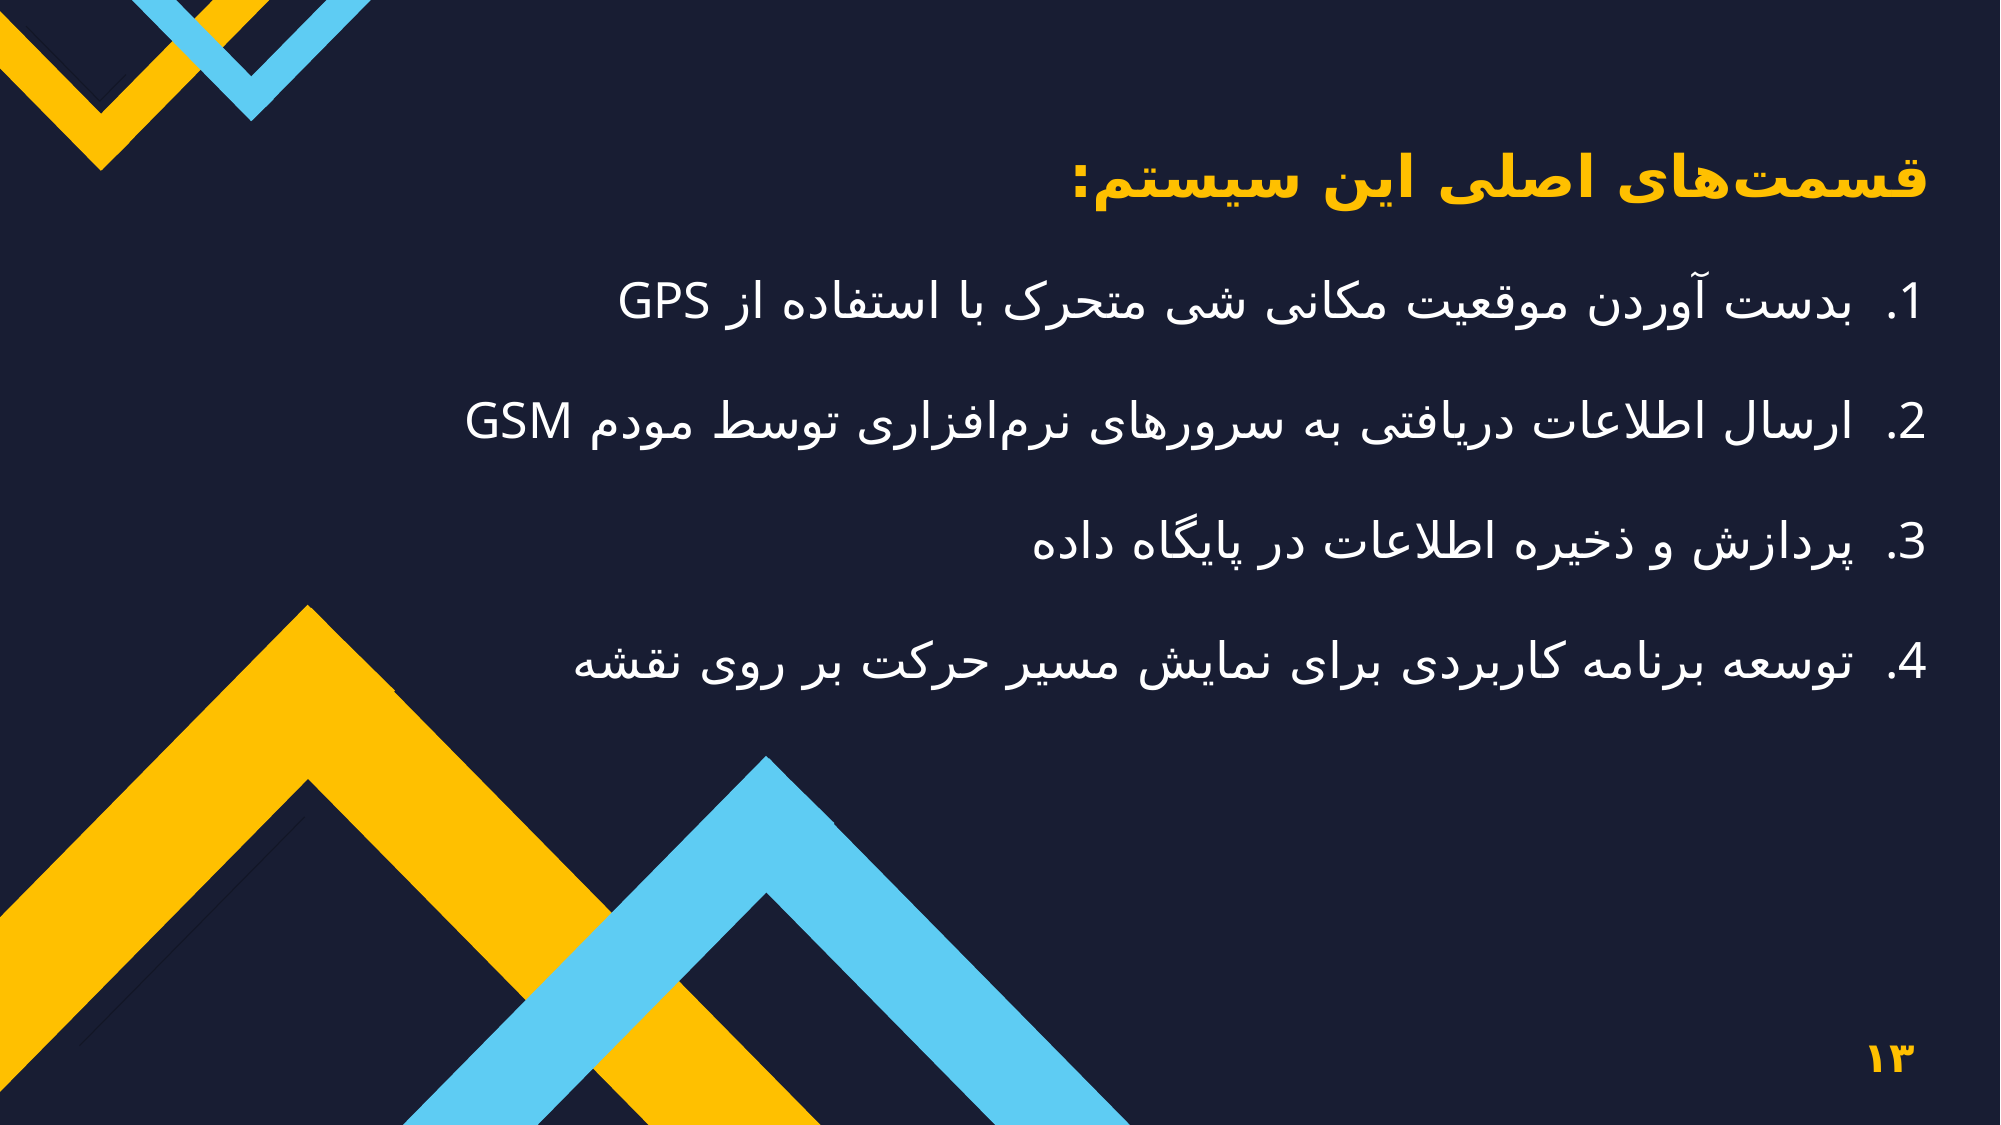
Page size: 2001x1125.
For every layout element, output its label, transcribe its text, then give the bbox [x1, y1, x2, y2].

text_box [26, 0, 336, 141]
text_box [98, 697, 611, 1000]
text_box [401, 754, 1132, 1125]
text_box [79, 816, 305, 1046]
text_box ۱۳ [1845, 1023, 1934, 1089]
text_box [594, 981, 822, 1125]
text_box [0, 835, 79, 1094]
text_box قسمت‌های اصلی این سیستم: بدست آوردن موقعیت مکانی شی متحرک با استفاده از GPS ارسال اطلاعات دریافتی به سرورهای نرم‌افزاری توسط مودم GSM پردازش و ذخیره اطلاعات در پایگاه داده توسعه برنامه کاربردی برای نمایش مسیر حرکت بر روی نقشه [192, 61, 1946, 697]
